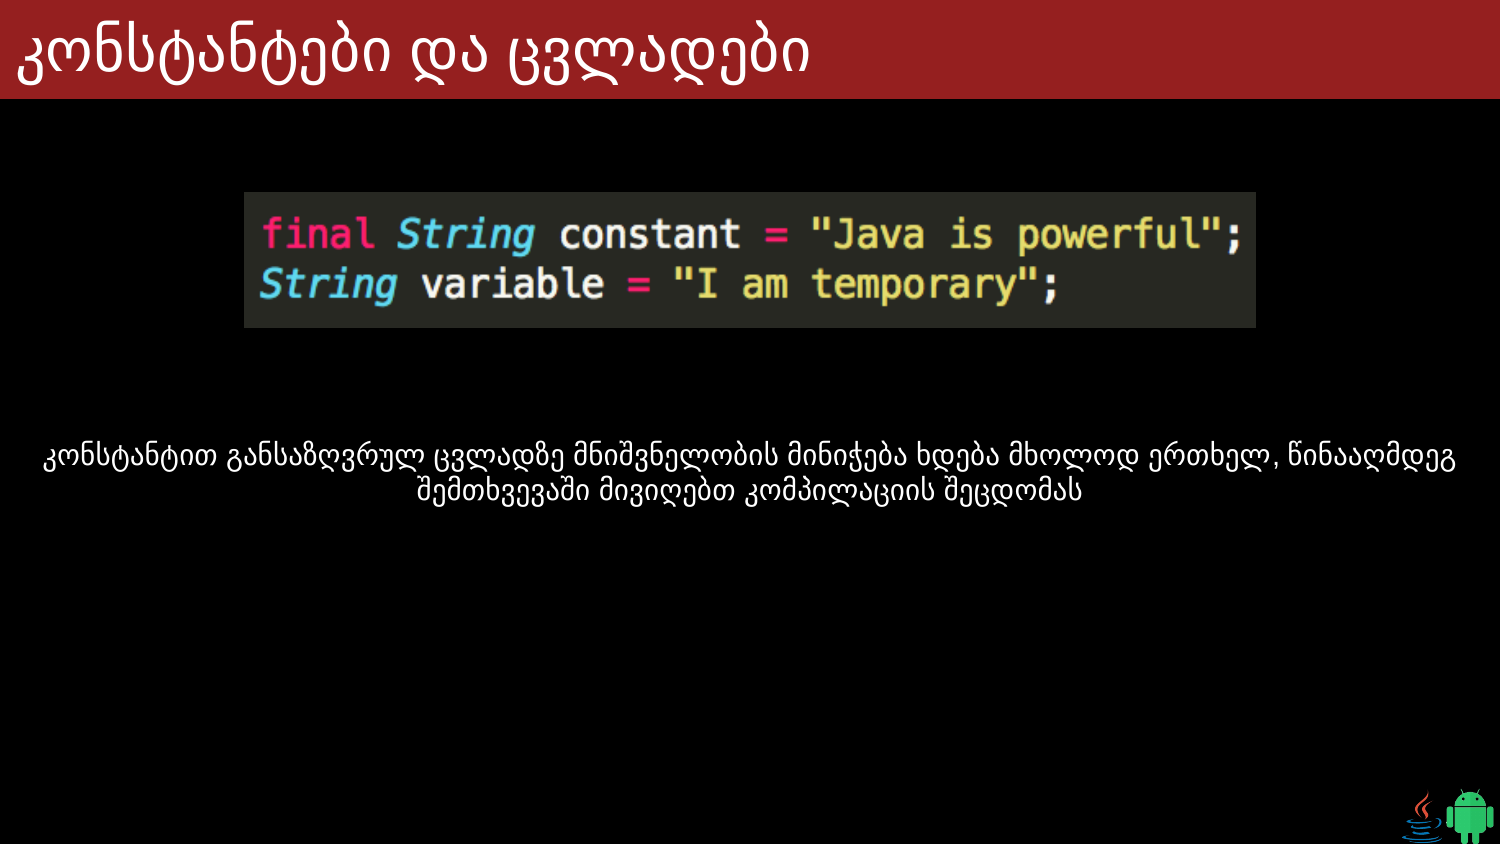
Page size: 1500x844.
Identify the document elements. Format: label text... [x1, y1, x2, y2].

picture [1396, 787, 1494, 844]
title კონსტანტები და ცვლადები [0, 0, 1500, 100]
text_box კონსტანტით განსაზღვრულ ცვლადზე მნიშვნელობის მინიჭება ხდება მხოლოდ ერთხელ, წინააღმდეგ შემთხვევაში მივიღებთ კომპილაციის შეცდომას [0, 421, 1500, 522]
picture [244, 192, 1256, 328]
